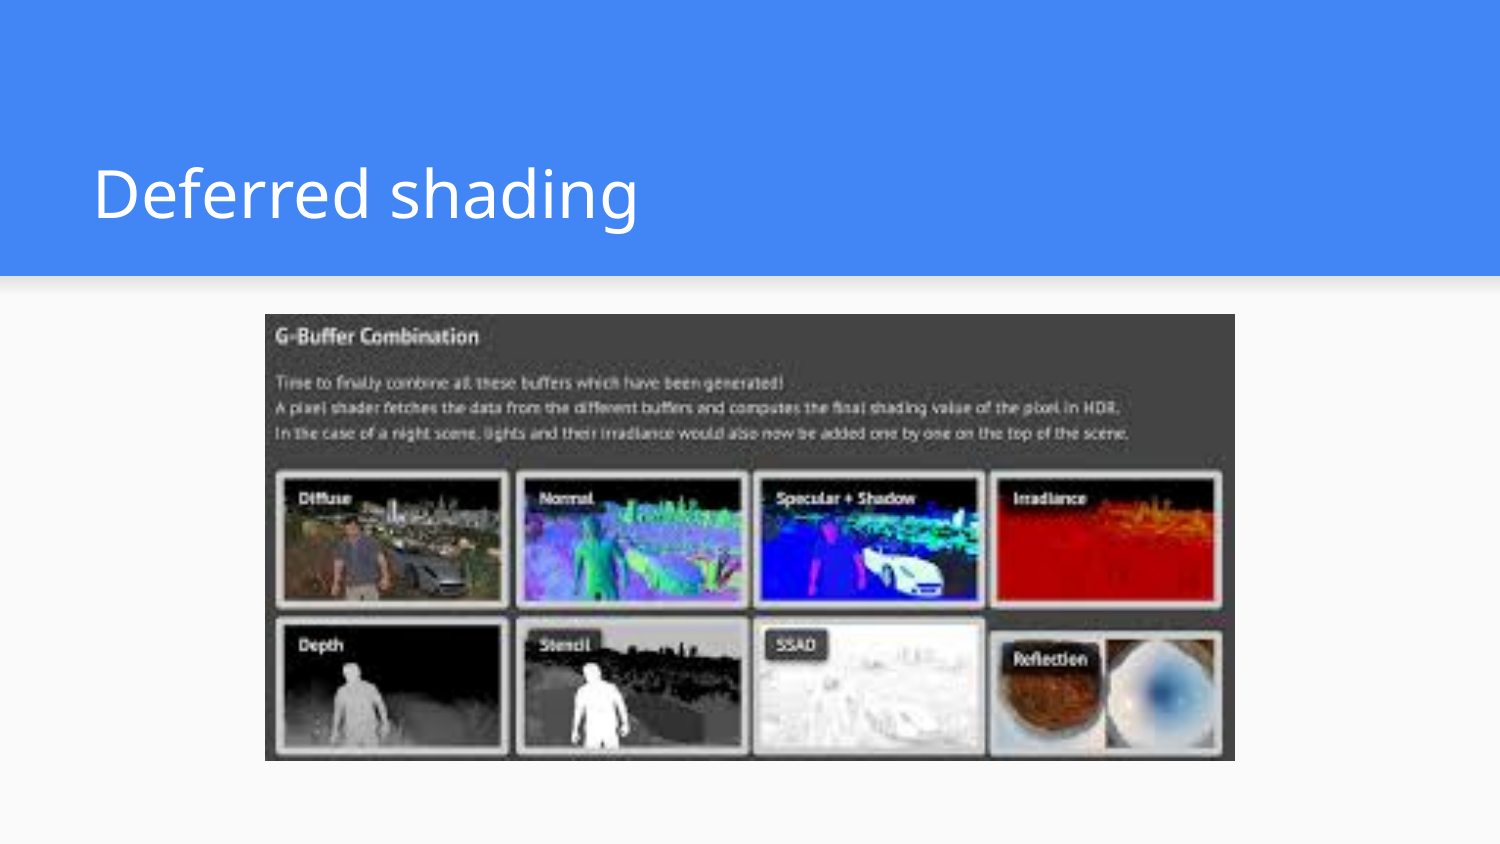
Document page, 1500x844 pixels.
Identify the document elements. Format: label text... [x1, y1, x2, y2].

title Deferred shading [77, 121, 1427, 248]
picture [264, 314, 1235, 761]
